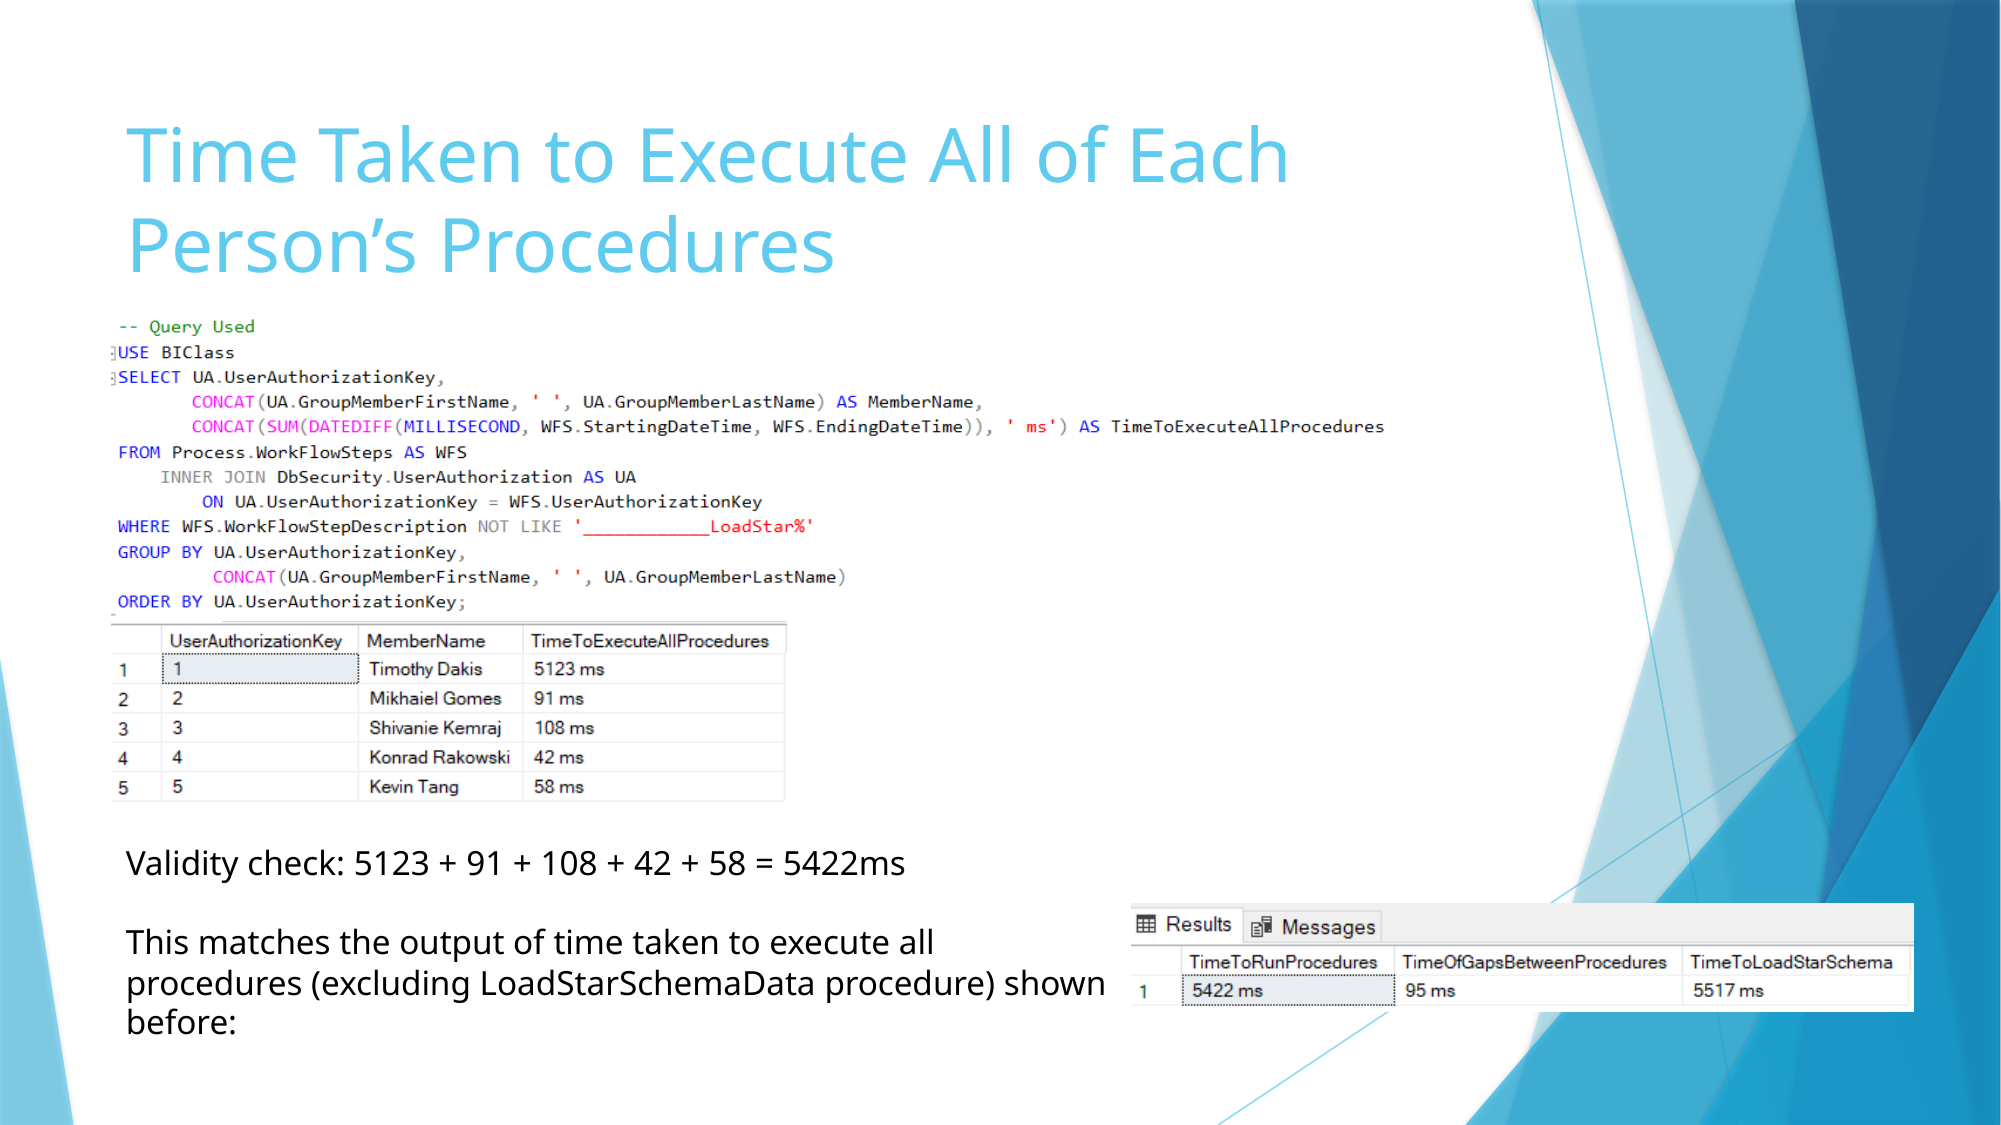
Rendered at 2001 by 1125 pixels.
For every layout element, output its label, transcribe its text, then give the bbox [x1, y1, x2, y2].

picture [110, 620, 788, 803]
text_box Validity check: 5123 + 91 + 108 + 42 + 58 = 5422ms This matches the output of time taken to execute all procedures (excluding LoadStarSchemaData procedure) shown before: [111, 834, 1132, 1049]
title Time Taken to Execute All of Each Person’s Procedures [111, 99, 1522, 317]
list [110, 316, 1399, 619]
picture [1130, 903, 1915, 1012]
